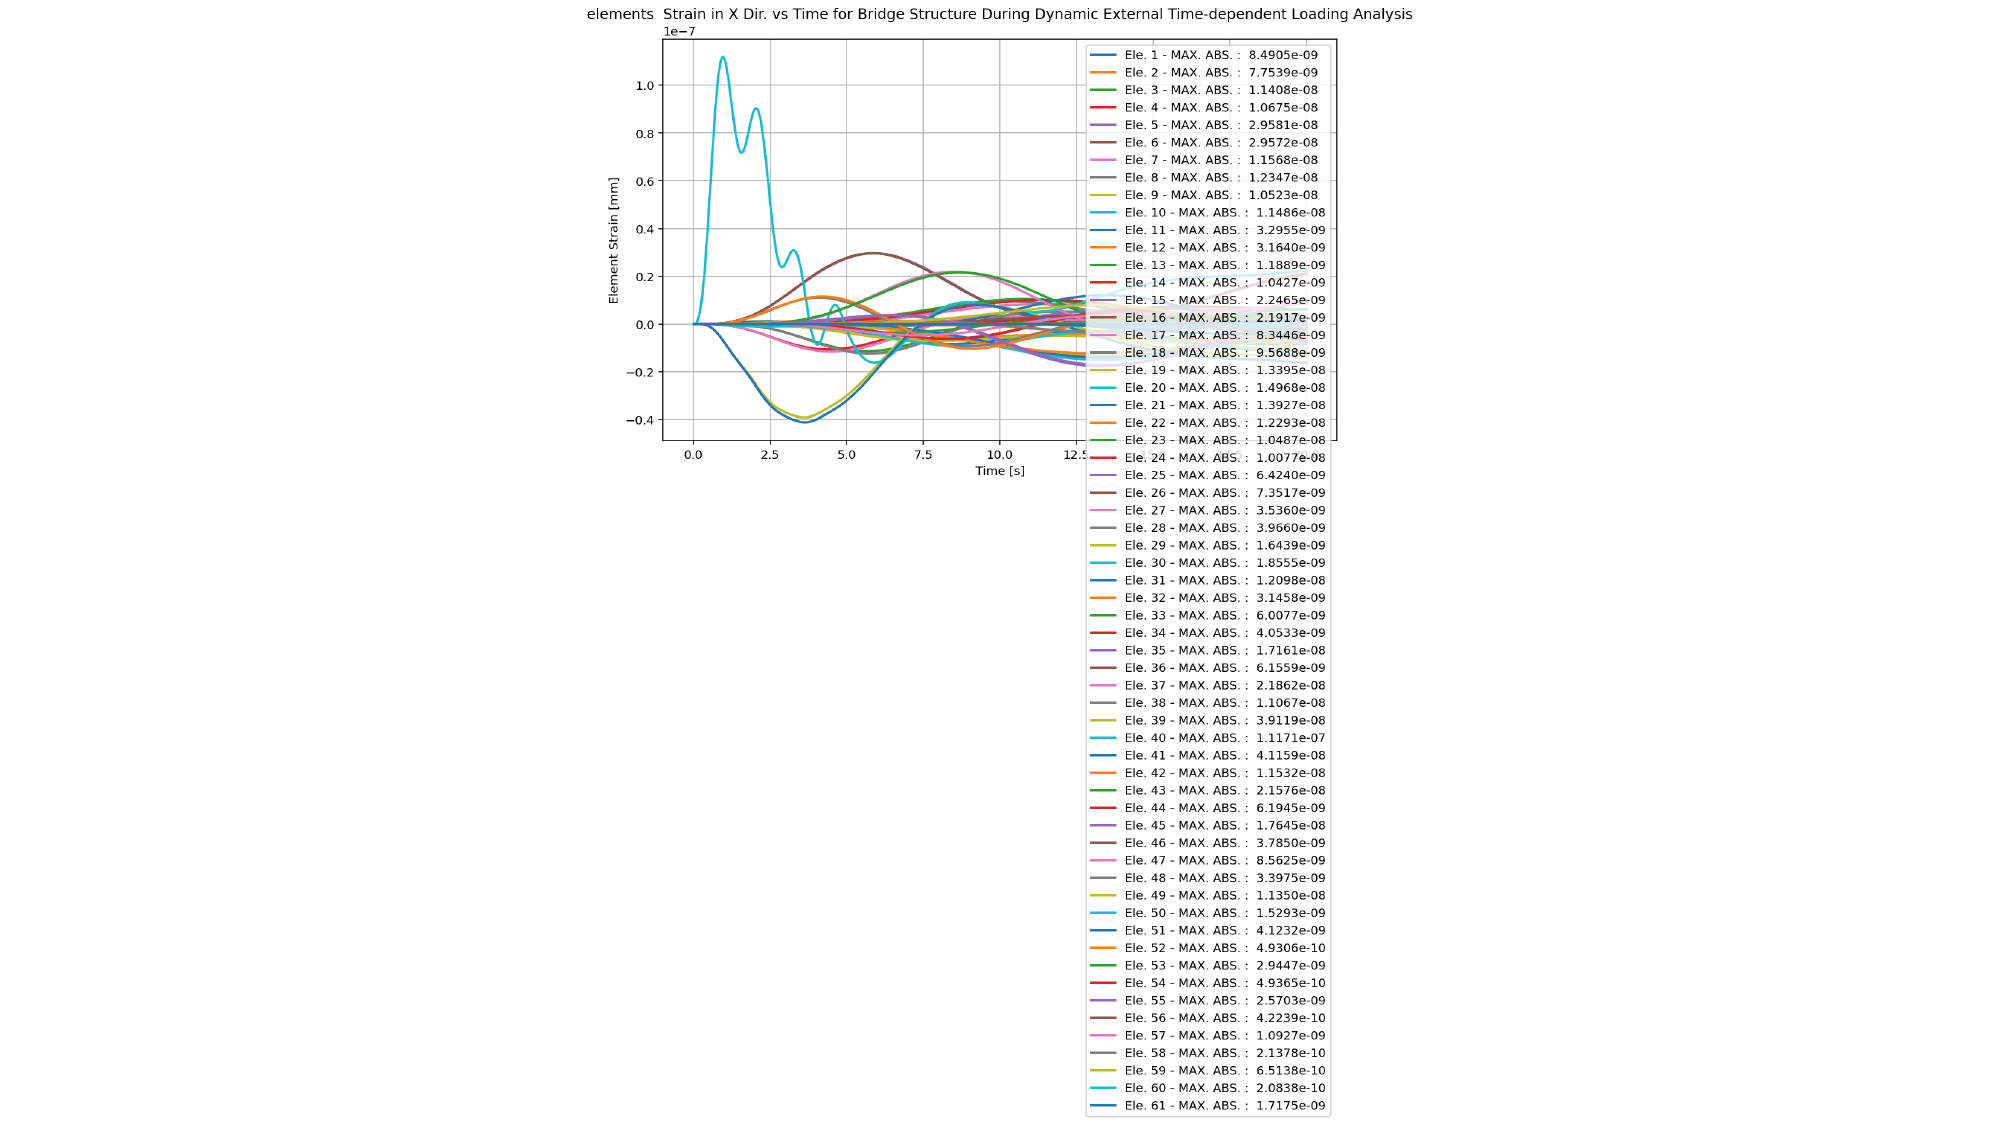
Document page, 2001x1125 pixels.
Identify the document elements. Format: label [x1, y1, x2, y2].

picture [578, 0, 1422, 1125]
